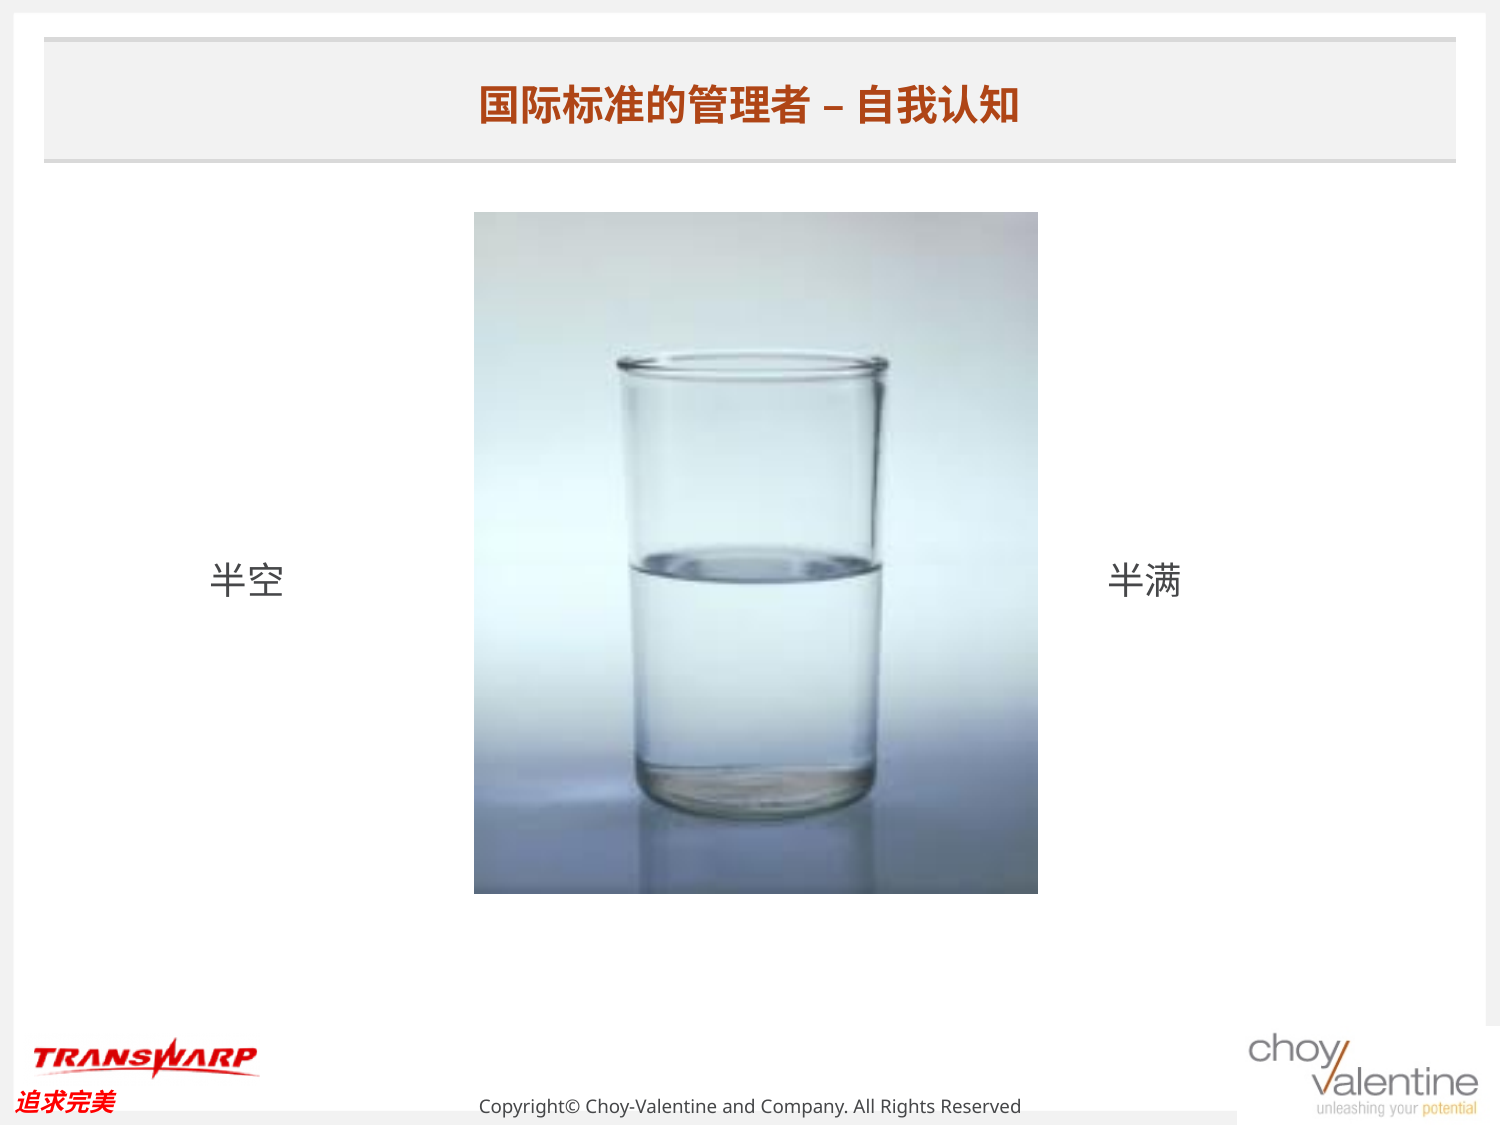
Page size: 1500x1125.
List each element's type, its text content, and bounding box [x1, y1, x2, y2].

title 国际标准的管理者 – 自我认知 [49, 44, 1451, 163]
text_box 半空 [194, 550, 431, 610]
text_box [0, 1033, 331, 1125]
text_box 半满 [1092, 549, 1329, 610]
picture [0, 0, 1500, 1125]
